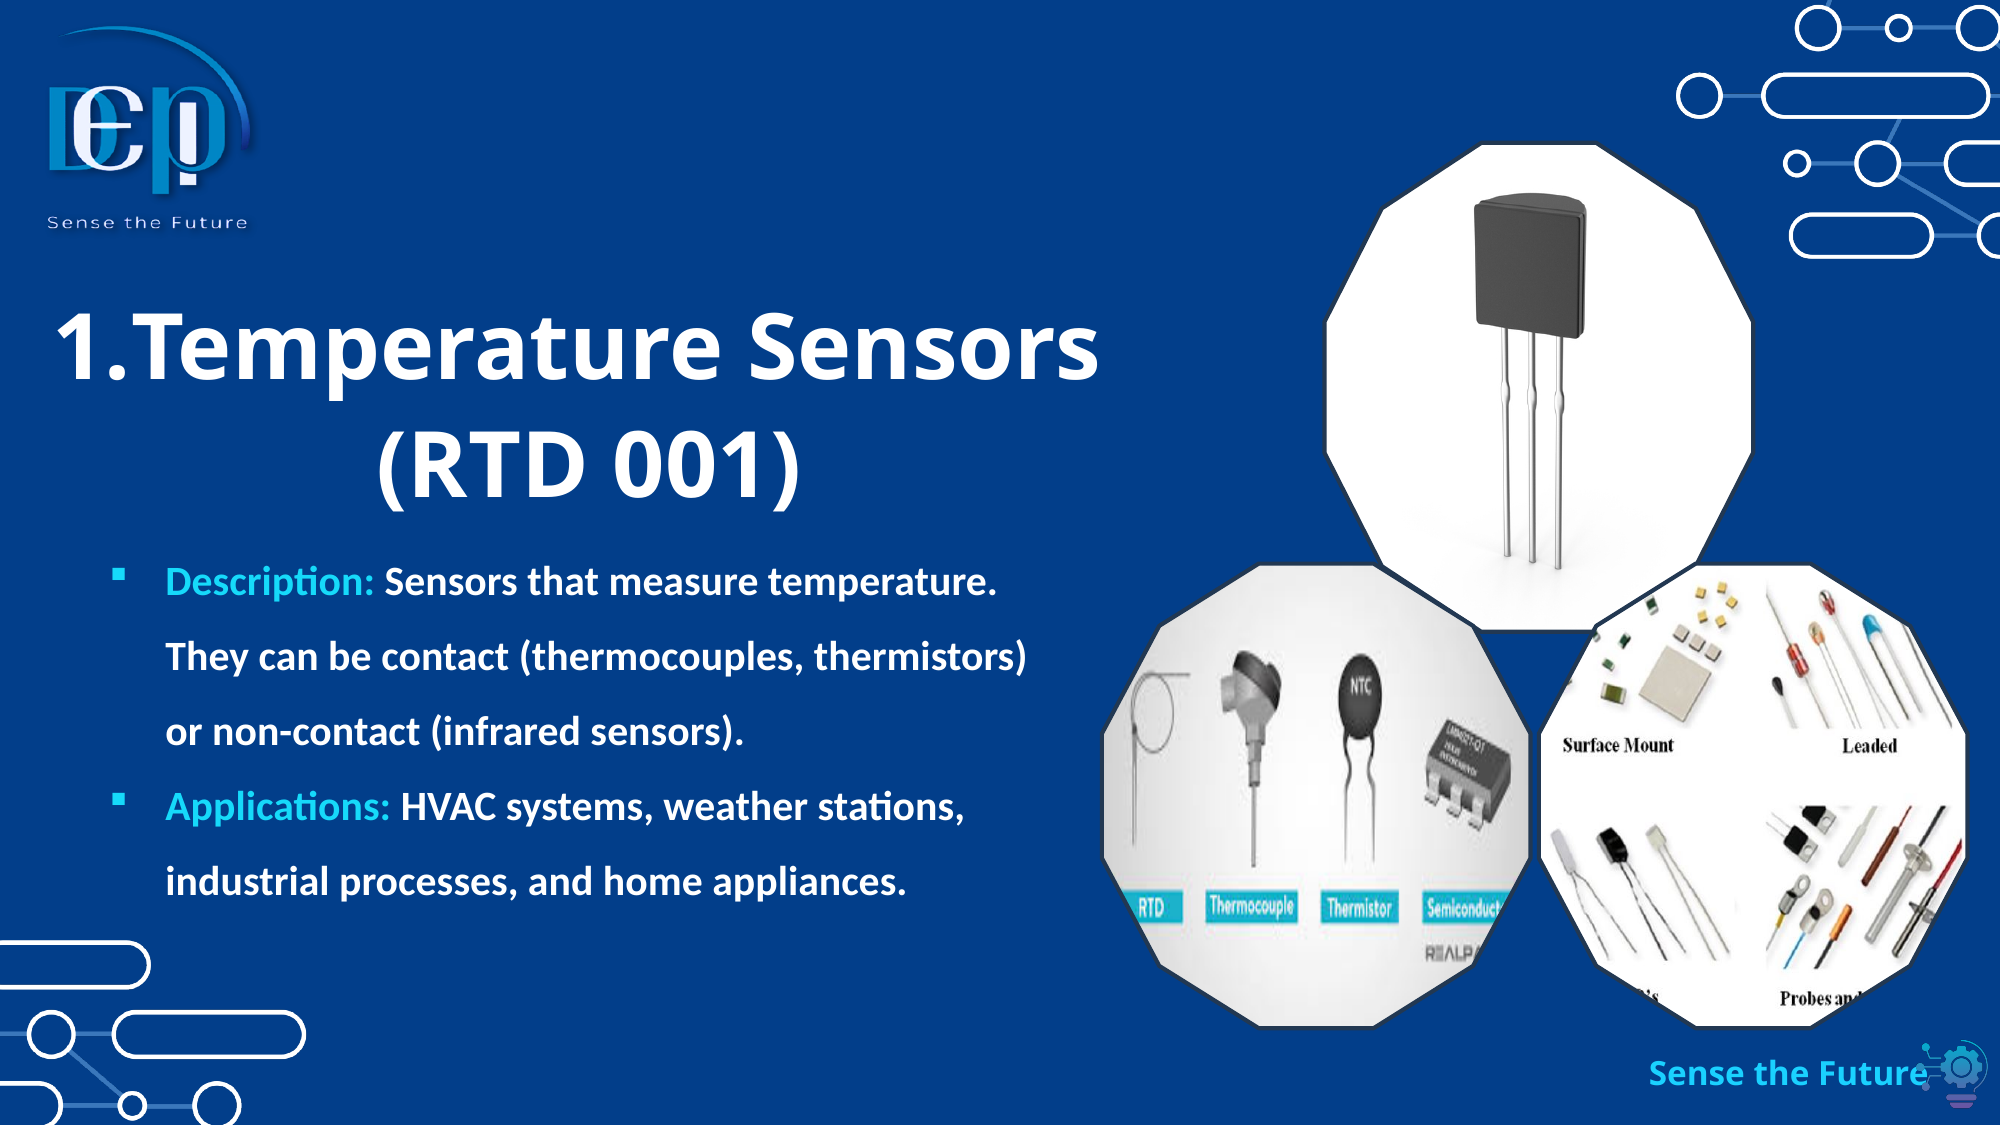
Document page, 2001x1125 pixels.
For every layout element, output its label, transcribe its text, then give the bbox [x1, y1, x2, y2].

text_box Sense the Future [1501, 1044, 1910, 1099]
text_box [1536, 561, 1970, 1031]
picture [1, 0, 309, 235]
text_box Sense the Future [1993, 1044, 2000, 1099]
text_box Temperature Sensors (RTD 001) [0, 280, 1219, 516]
text_box [1099, 561, 1533, 1031]
text_box Description: Sensors that measure temperature. They can be contact (thermocouples, thermistors) or non-contact (infrared sensors). Applications: HVAC systems, weather stations, industrial processes, and home appliances. [94, 521, 1084, 957]
text_box [1322, 140, 1756, 634]
picture [1675, 0, 2000, 260]
picture [1915, 1038, 1988, 1110]
picture [0, 939, 309, 1125]
